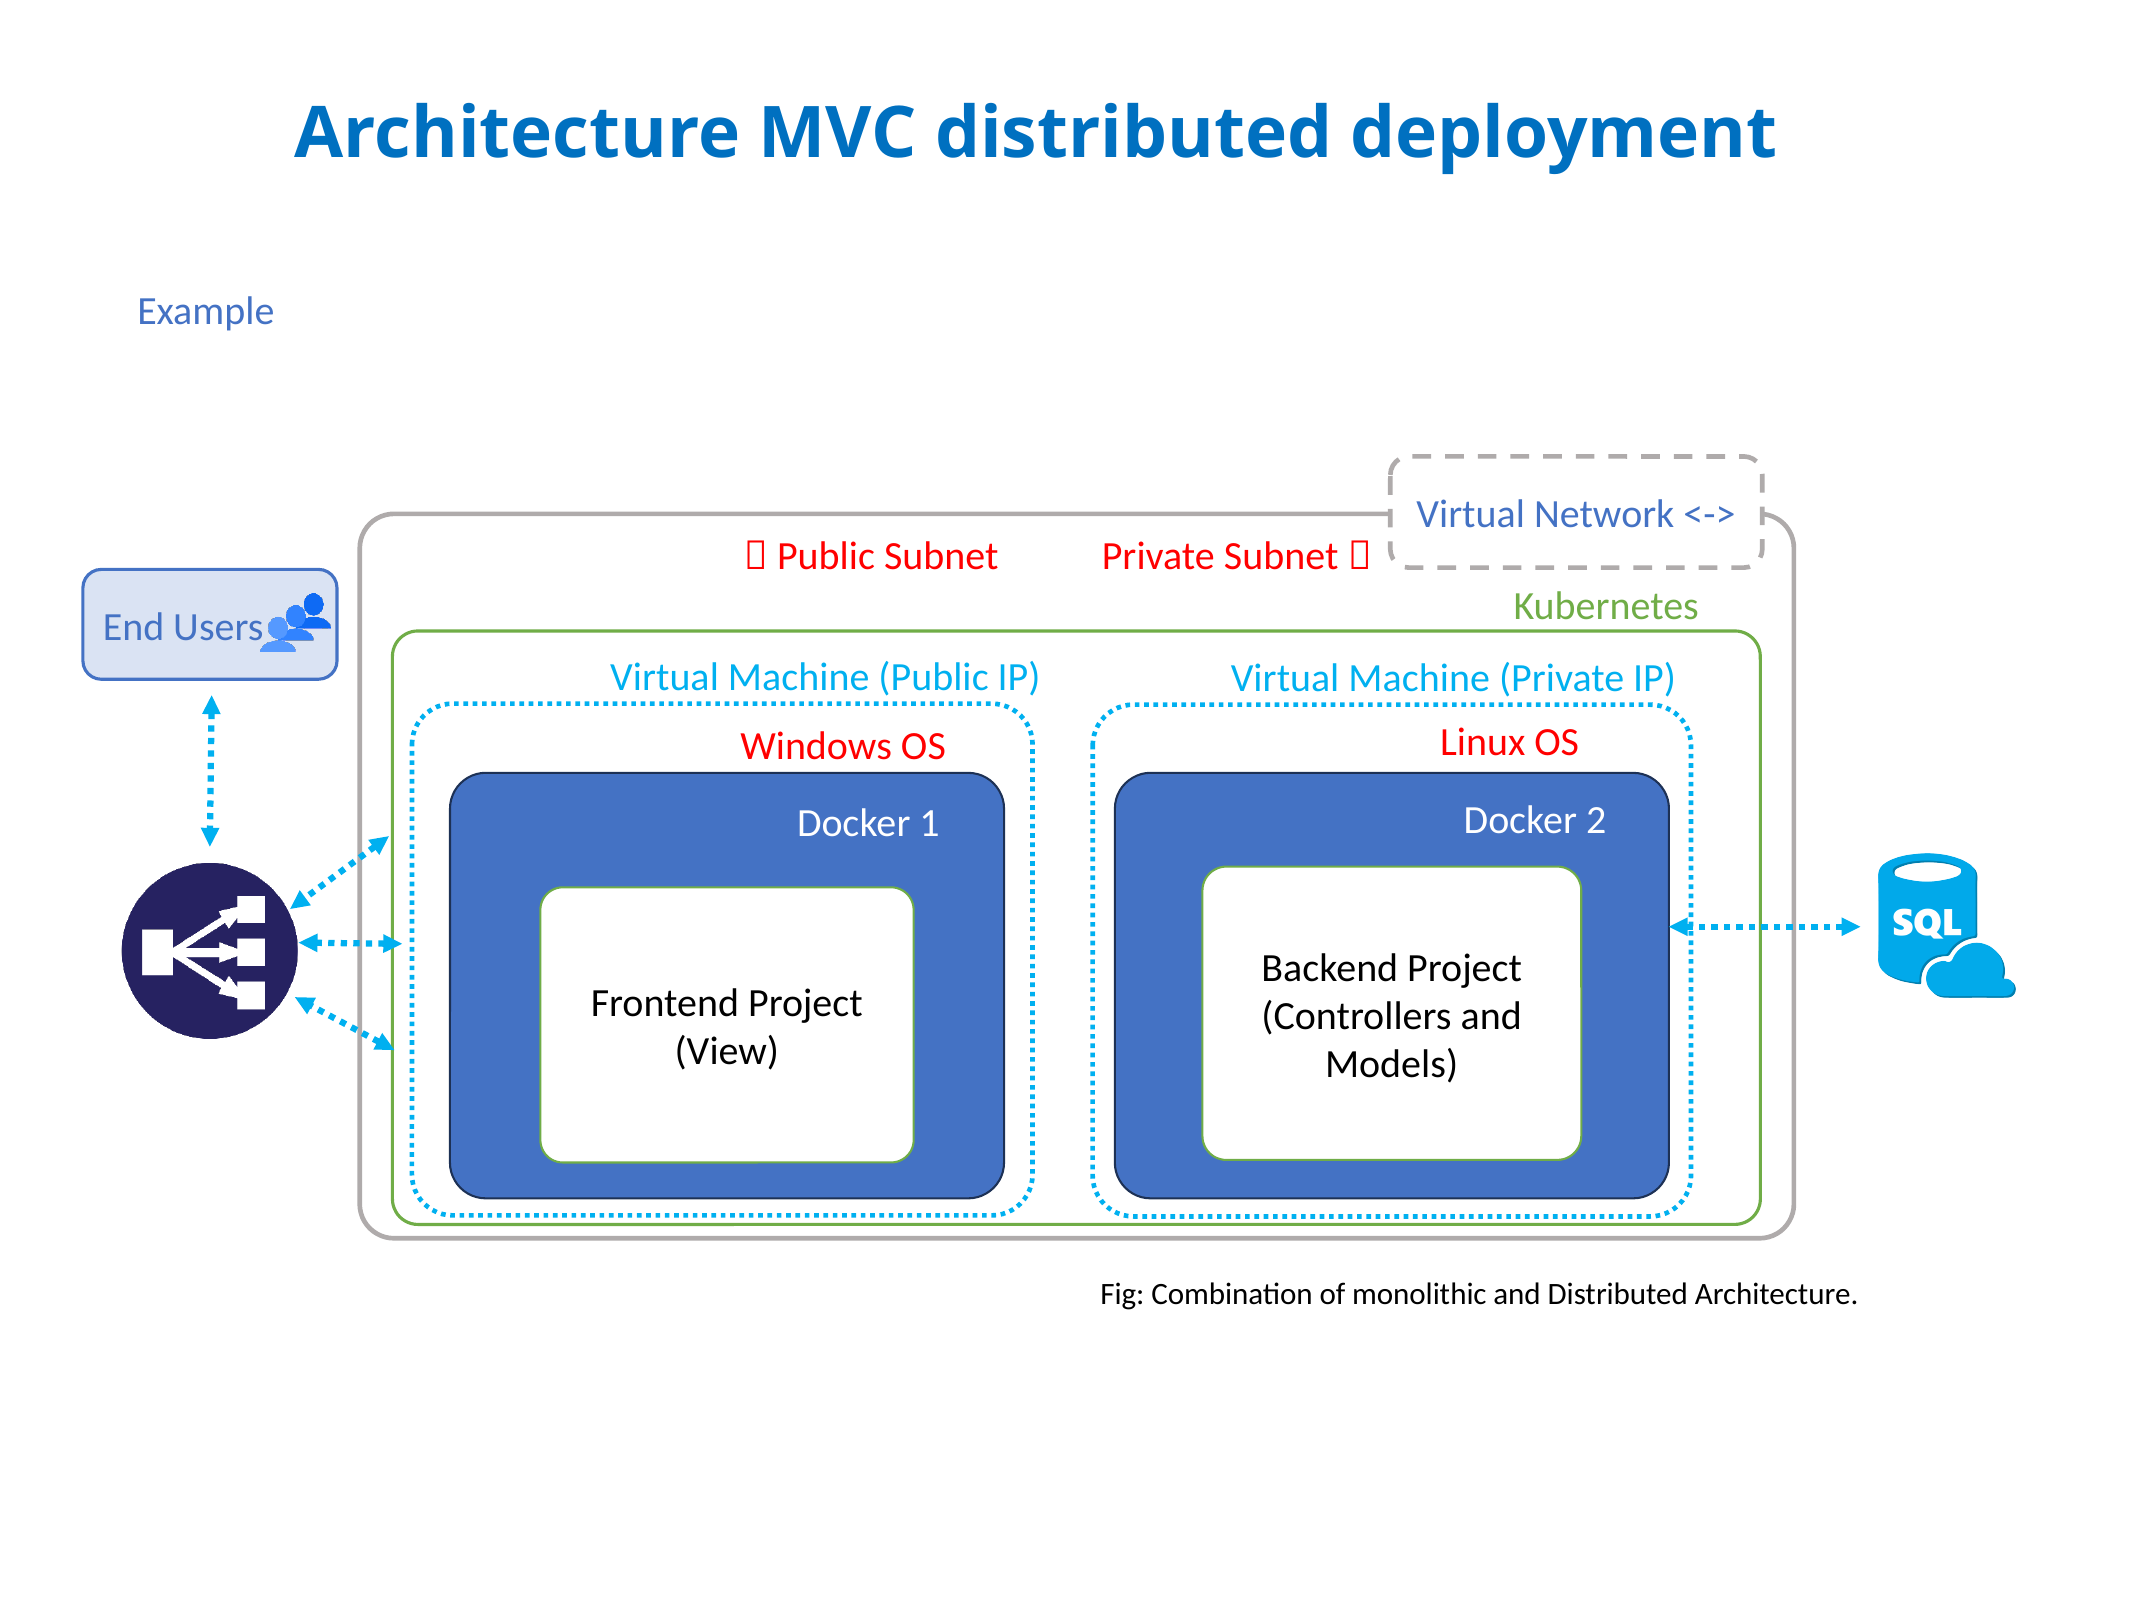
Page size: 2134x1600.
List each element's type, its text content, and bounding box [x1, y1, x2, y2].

text_box Fig: Combination of monolithic and Distributed Architecture. [1085, 1266, 2113, 1319]
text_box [82, 456, 2016, 1239]
text_box Example [36, 277, 385, 341]
title Architecture MVC distributed deployment [139, 31, 1933, 238]
